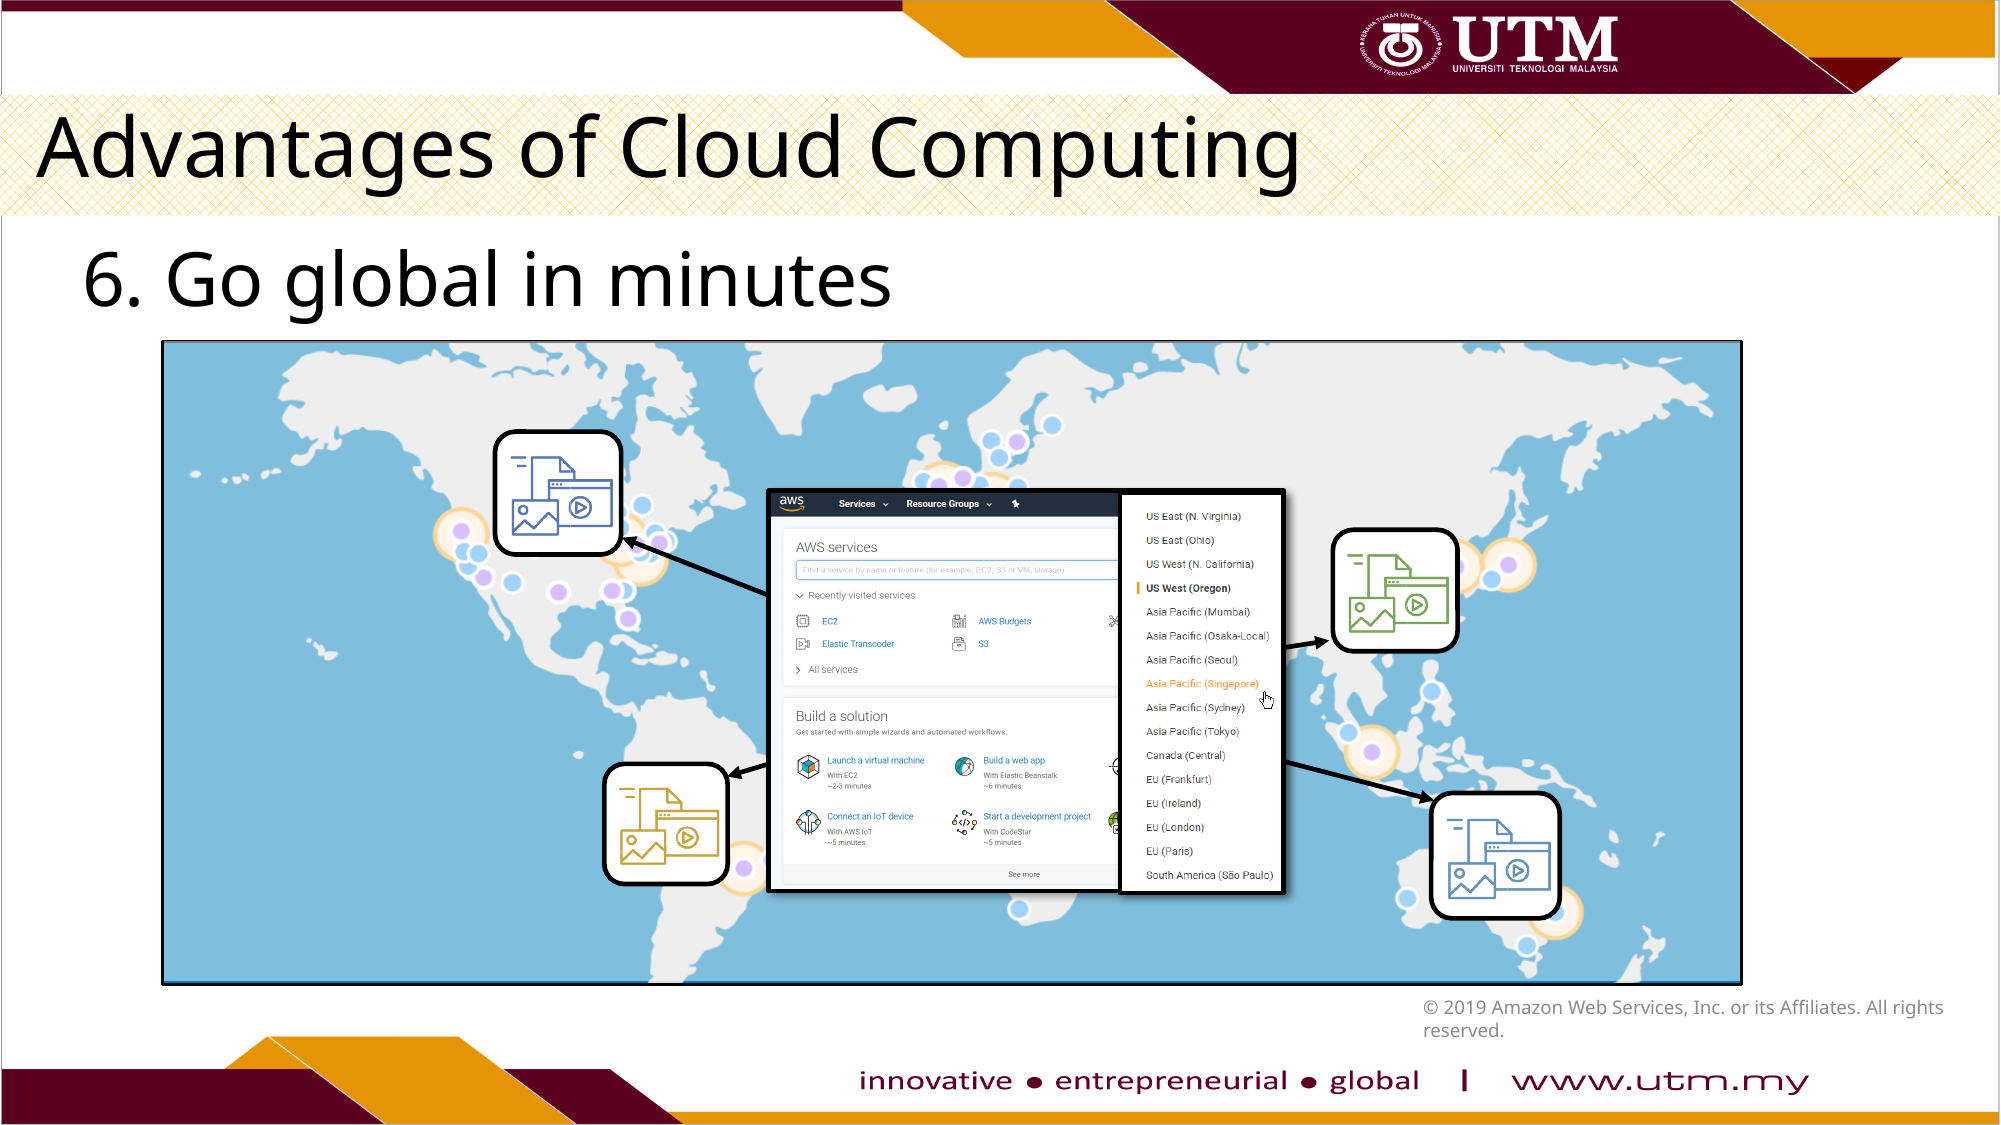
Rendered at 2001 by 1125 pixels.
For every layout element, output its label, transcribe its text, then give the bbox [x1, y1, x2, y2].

picture [0, 0, 2000, 95]
title Advantages of Cloud Computing [0, 95, 2000, 216]
picture [0, 216, 2000, 1125]
text_box 6. Go global in minutes [67, 243, 1870, 321]
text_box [164, 341, 1740, 984]
text_box © 2019 Amazon Web Services, Inc. or its Affiliates. All rights reserved. [1408, 988, 1989, 1049]
